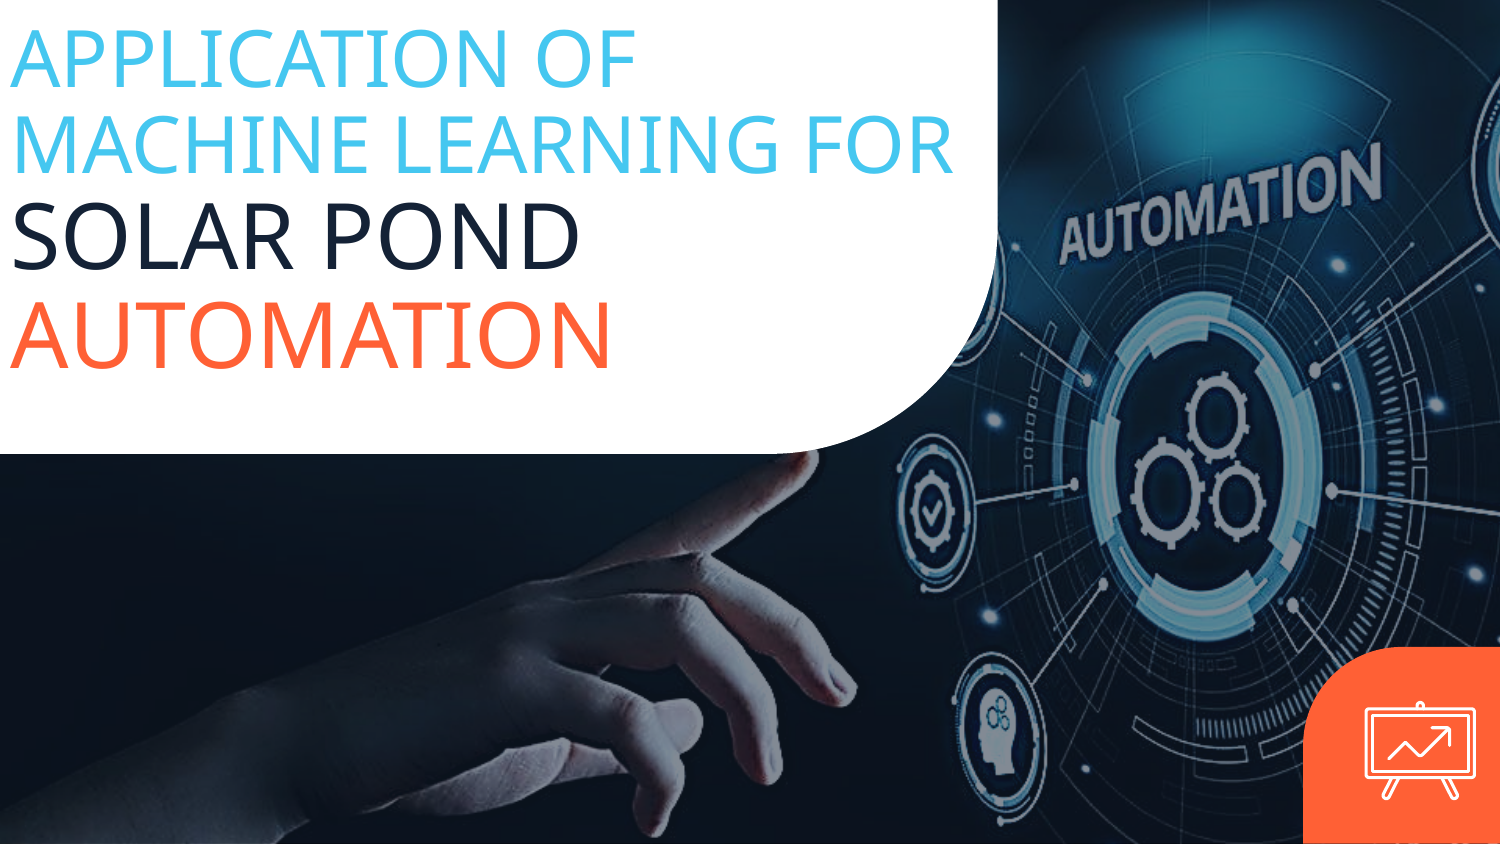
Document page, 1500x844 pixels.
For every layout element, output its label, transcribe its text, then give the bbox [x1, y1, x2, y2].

picture [0, 0, 1500, 844]
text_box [1365, 702, 1475, 799]
title APPLICATION OF MACHINE LEARNING FOR SOLAR POND AUTOMATION [10, 51, 1003, 357]
